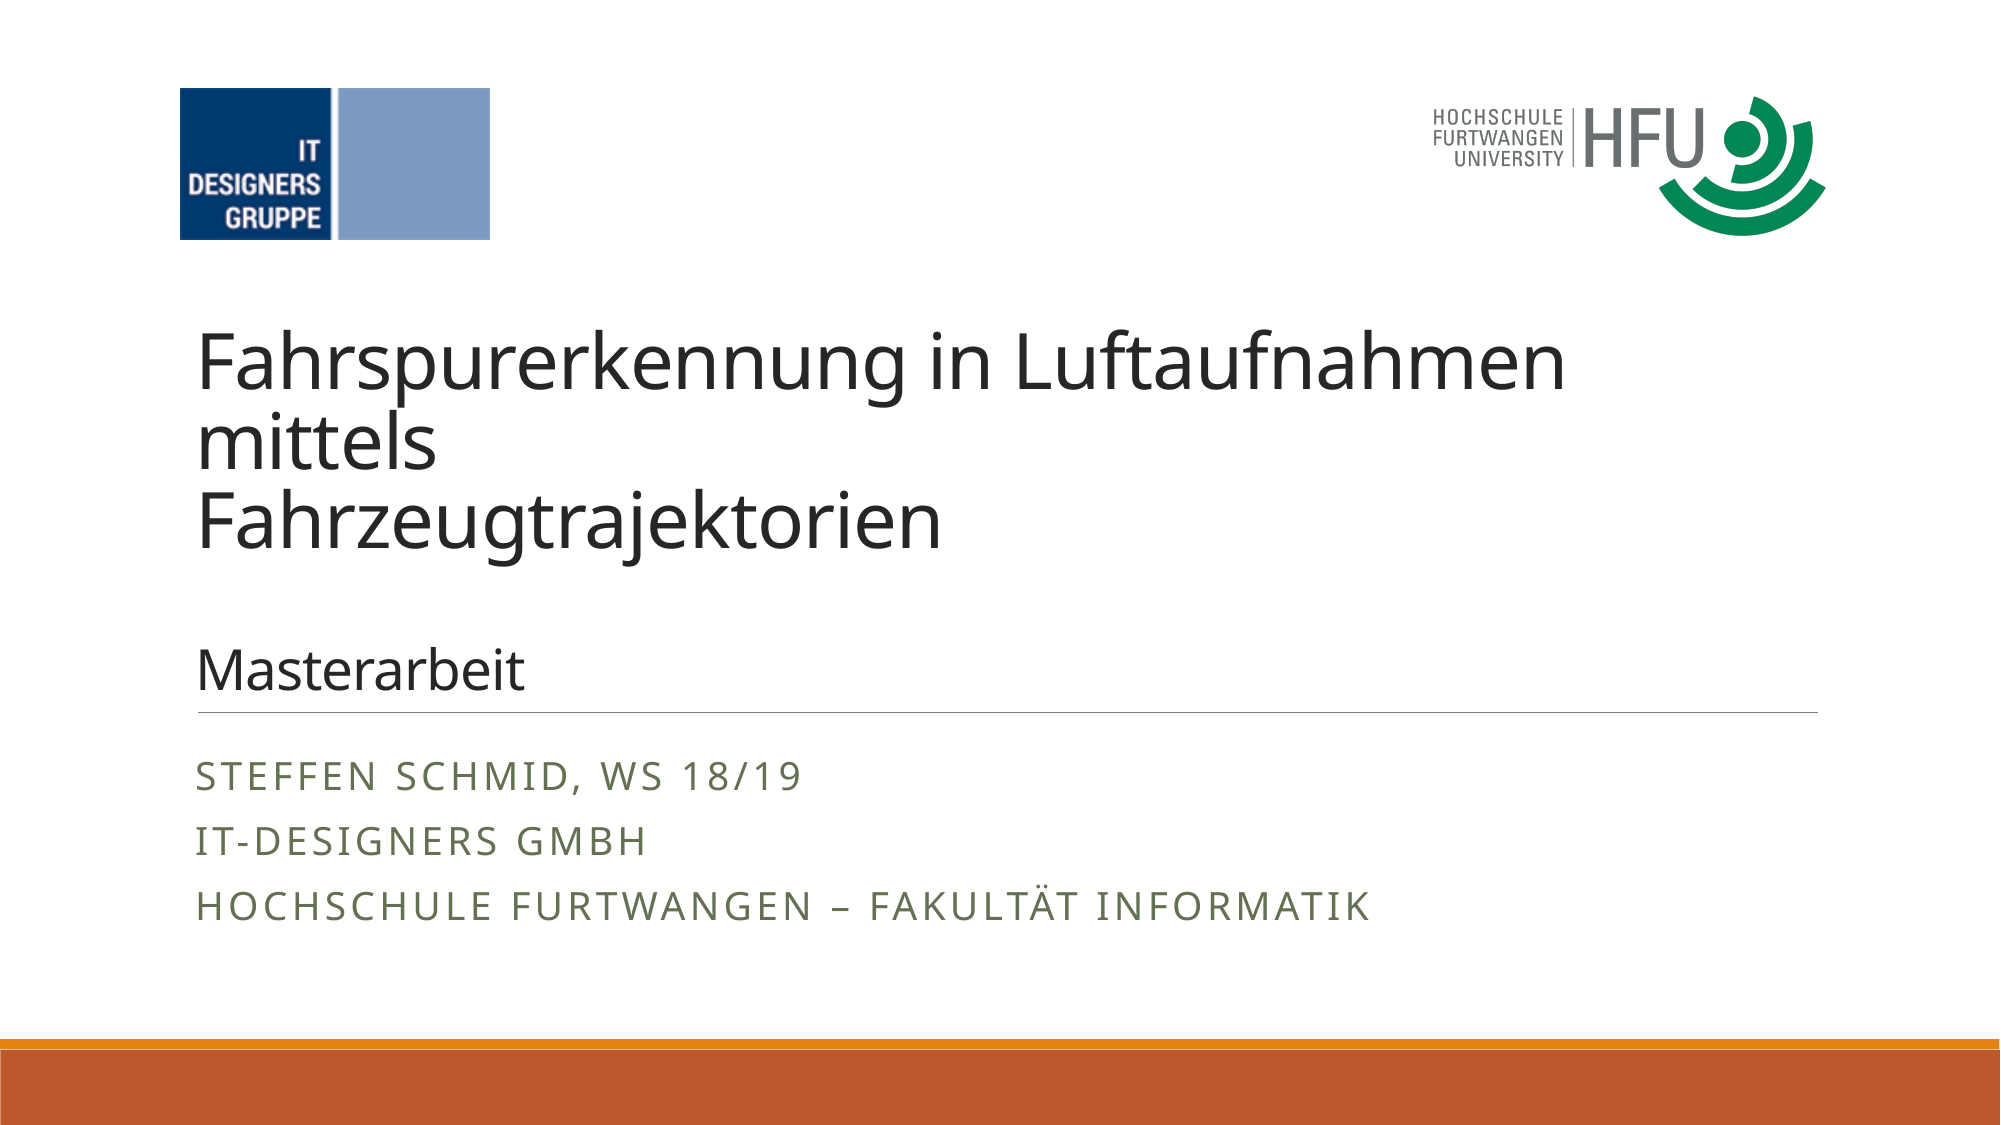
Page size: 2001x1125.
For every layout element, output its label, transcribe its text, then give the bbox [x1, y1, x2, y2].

title Fahrspurerkennung in Luftaufnahmen mittels Fahrzeugtrajektorien Masterarbeit [180, 316, 1830, 710]
subtitle STEFFEN SCHMID, WS 18/19 IT-DESIGNERS GMBH HOCHSCHULE FURTWANGEN – FAKULTÄT INFORMATIK [180, 749, 1830, 938]
picture [1430, 91, 1831, 240]
picture [179, 87, 490, 240]
